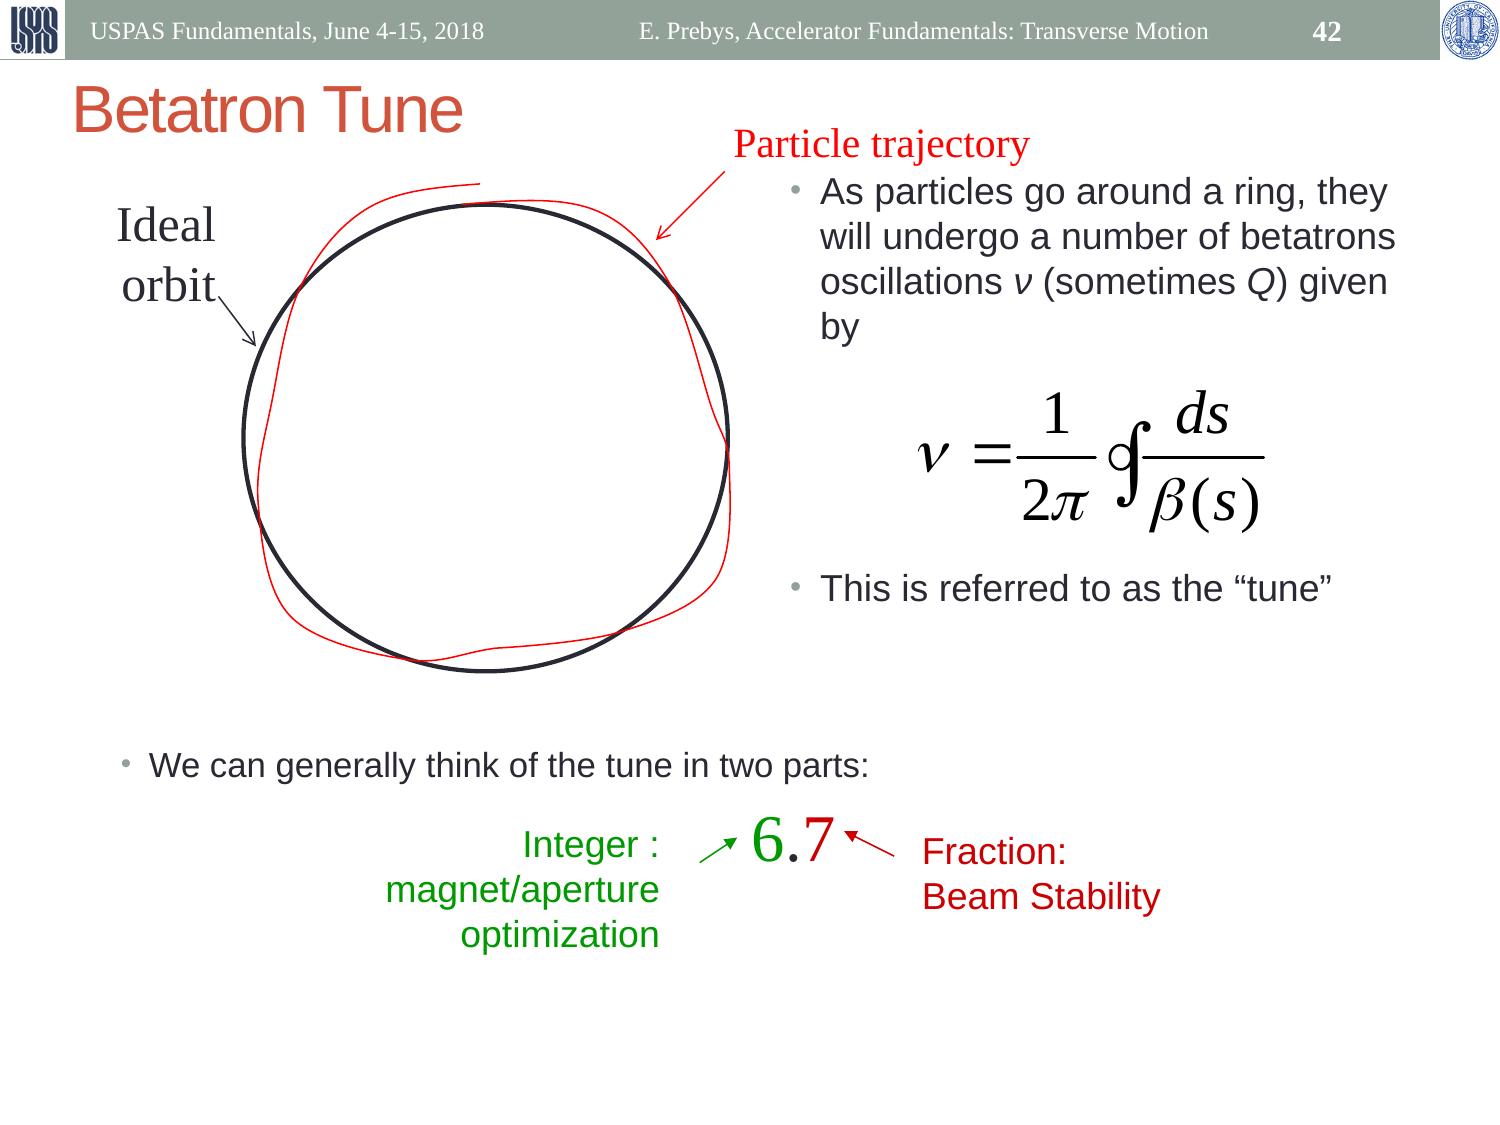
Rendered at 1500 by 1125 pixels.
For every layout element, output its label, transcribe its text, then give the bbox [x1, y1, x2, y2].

text_box [699, 837, 738, 863]
text_box Ideal orbit [74, 183, 231, 319]
text_box 6.7 [737, 787, 1000, 883]
title Betatron Tune [56, 56, 1351, 156]
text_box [655, 171, 725, 241]
footer E. Prebys, Accelerator Fundamentals: Transverse Motion [562, 3, 1286, 57]
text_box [243, 183, 735, 672]
text_box Particle trajectory [718, 108, 1075, 174]
picture [0, 0, 65, 59]
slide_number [75, 3, 550, 57]
picture [1440, 0, 1500, 61]
list As particles go around a ring, they will undergo a number of betatrons oscillations ν (sometimes Q) given by This is referred to as the “tune” [775, 159, 1442, 649]
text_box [912, 374, 1279, 545]
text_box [211, 302, 263, 341]
text_box Integer : magnet/aperture optimization [299, 812, 675, 963]
list We can generally think of the tune in two parts: [105, 734, 1455, 792]
text_box Fraction: Beam Stability [907, 819, 1182, 925]
slide_number 42 [1297, 3, 1425, 57]
text_box [844, 831, 895, 857]
